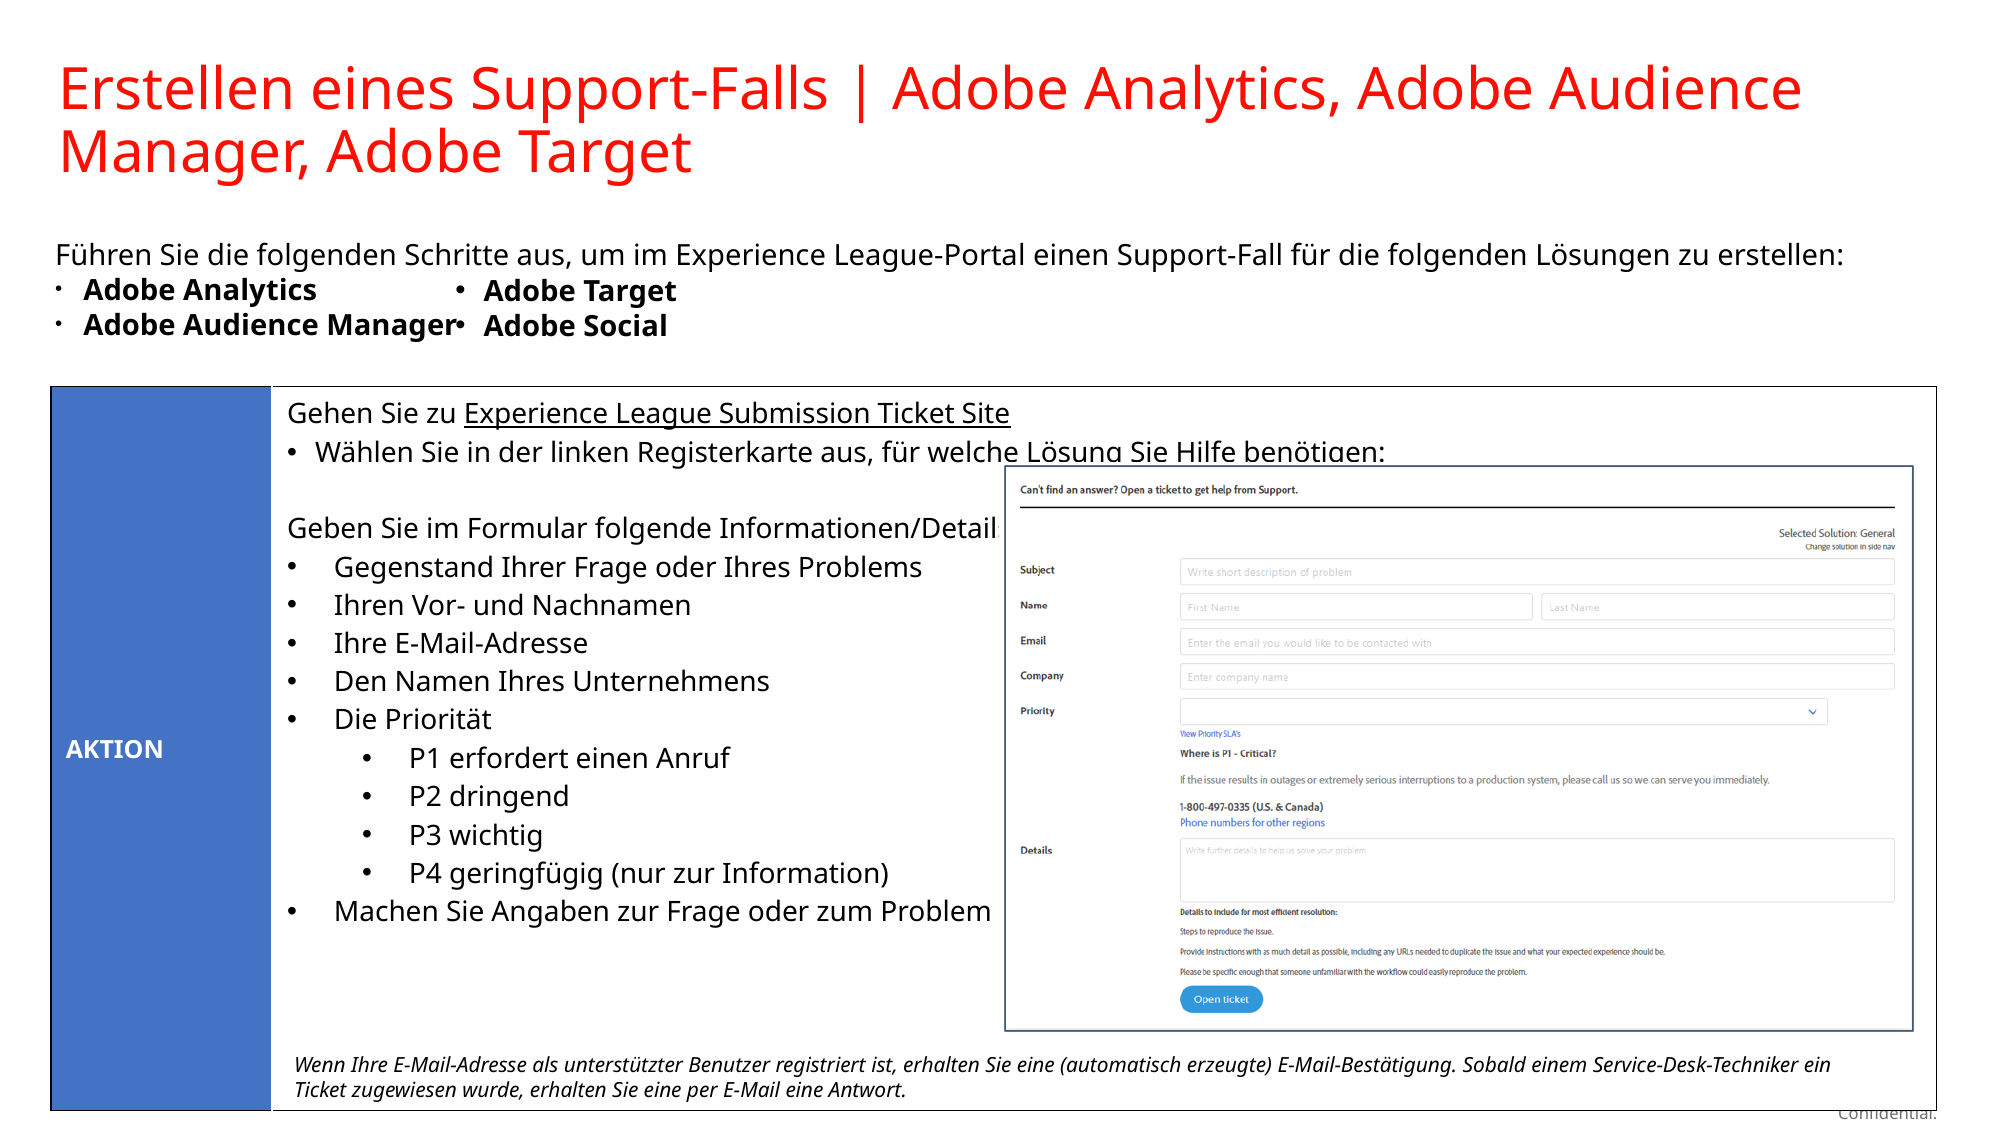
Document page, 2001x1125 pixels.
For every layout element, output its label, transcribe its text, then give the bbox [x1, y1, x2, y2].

table_header AKTION [52, 387, 271, 1110]
table_header Gehen Sie zu Experience League Submission Ticket Site Wählen Sie in der linken Registerkarte aus, für welche Lösung Sie Hilfe benötigen: Geben Sie im Formular folgende Informationen/Details an Gegenstand Ihrer Frage oder Ihres Problems Ihren Vor- und Nachnamen Ihre E-Mail-Adresse Den Namen Ihres Unternehmens Die Priorität P1 erfordert einen Anruf P2 dringend P3 wichtig P4 geringfügig (nur zur Information) Machen Sie Angaben zur Frage oder zum Problem [273, 387, 1936, 1110]
title Erstellen eines Support-Falls | Adobe Analytics, Adobe Audience Manager, Adobe Target [51, 51, 1937, 158]
text_box Wenn Ihre E-Mail-Adresse als unterstützter Benutzer registriert ist, erhalten Sie eine (automatisch erzeugte) E-Mail-Bestätigung. Sobald einem Service-Desk-Techniker ein Ticket zugewiesen wurde, erhalten Sie eine per E-Mail eine Antwort. [242, 1044, 1875, 1110]
text_box Adobe Target Adobe Social [440, 264, 1441, 350]
picture [999, 462, 1918, 1039]
list Führen Sie die folgenden Schritte aus, um im Experience League-Portal einen Support-Fall für die folgenden Lösungen zu erstellen: Adobe Analytics Adobe Audience Manager [47, 228, 1938, 402]
